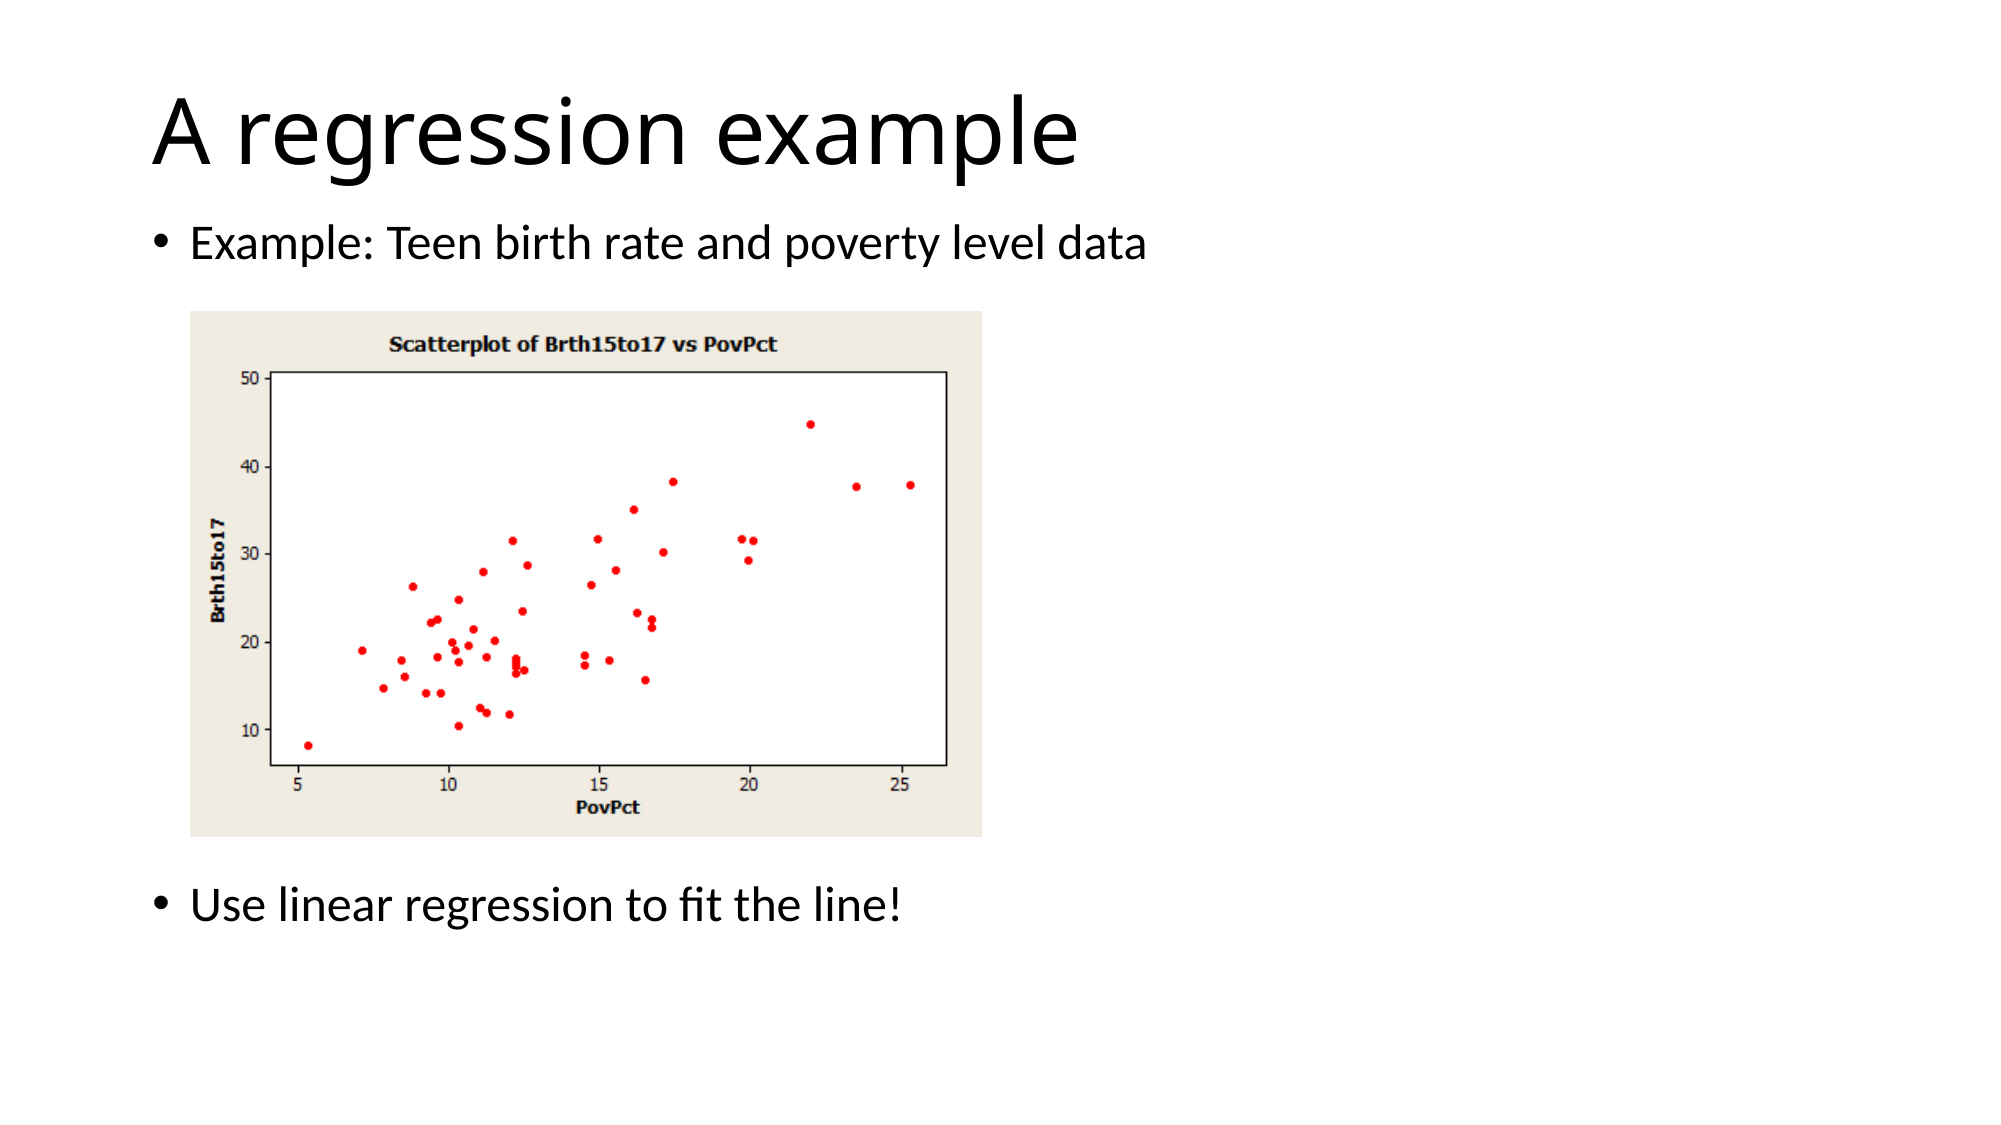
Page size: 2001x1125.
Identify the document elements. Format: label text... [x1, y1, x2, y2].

list Example: Teen birth rate and poverty level data Use linear regression to fit the line! [137, 209, 1863, 1014]
picture [190, 311, 982, 837]
title A regression example [137, 59, 1863, 209]
